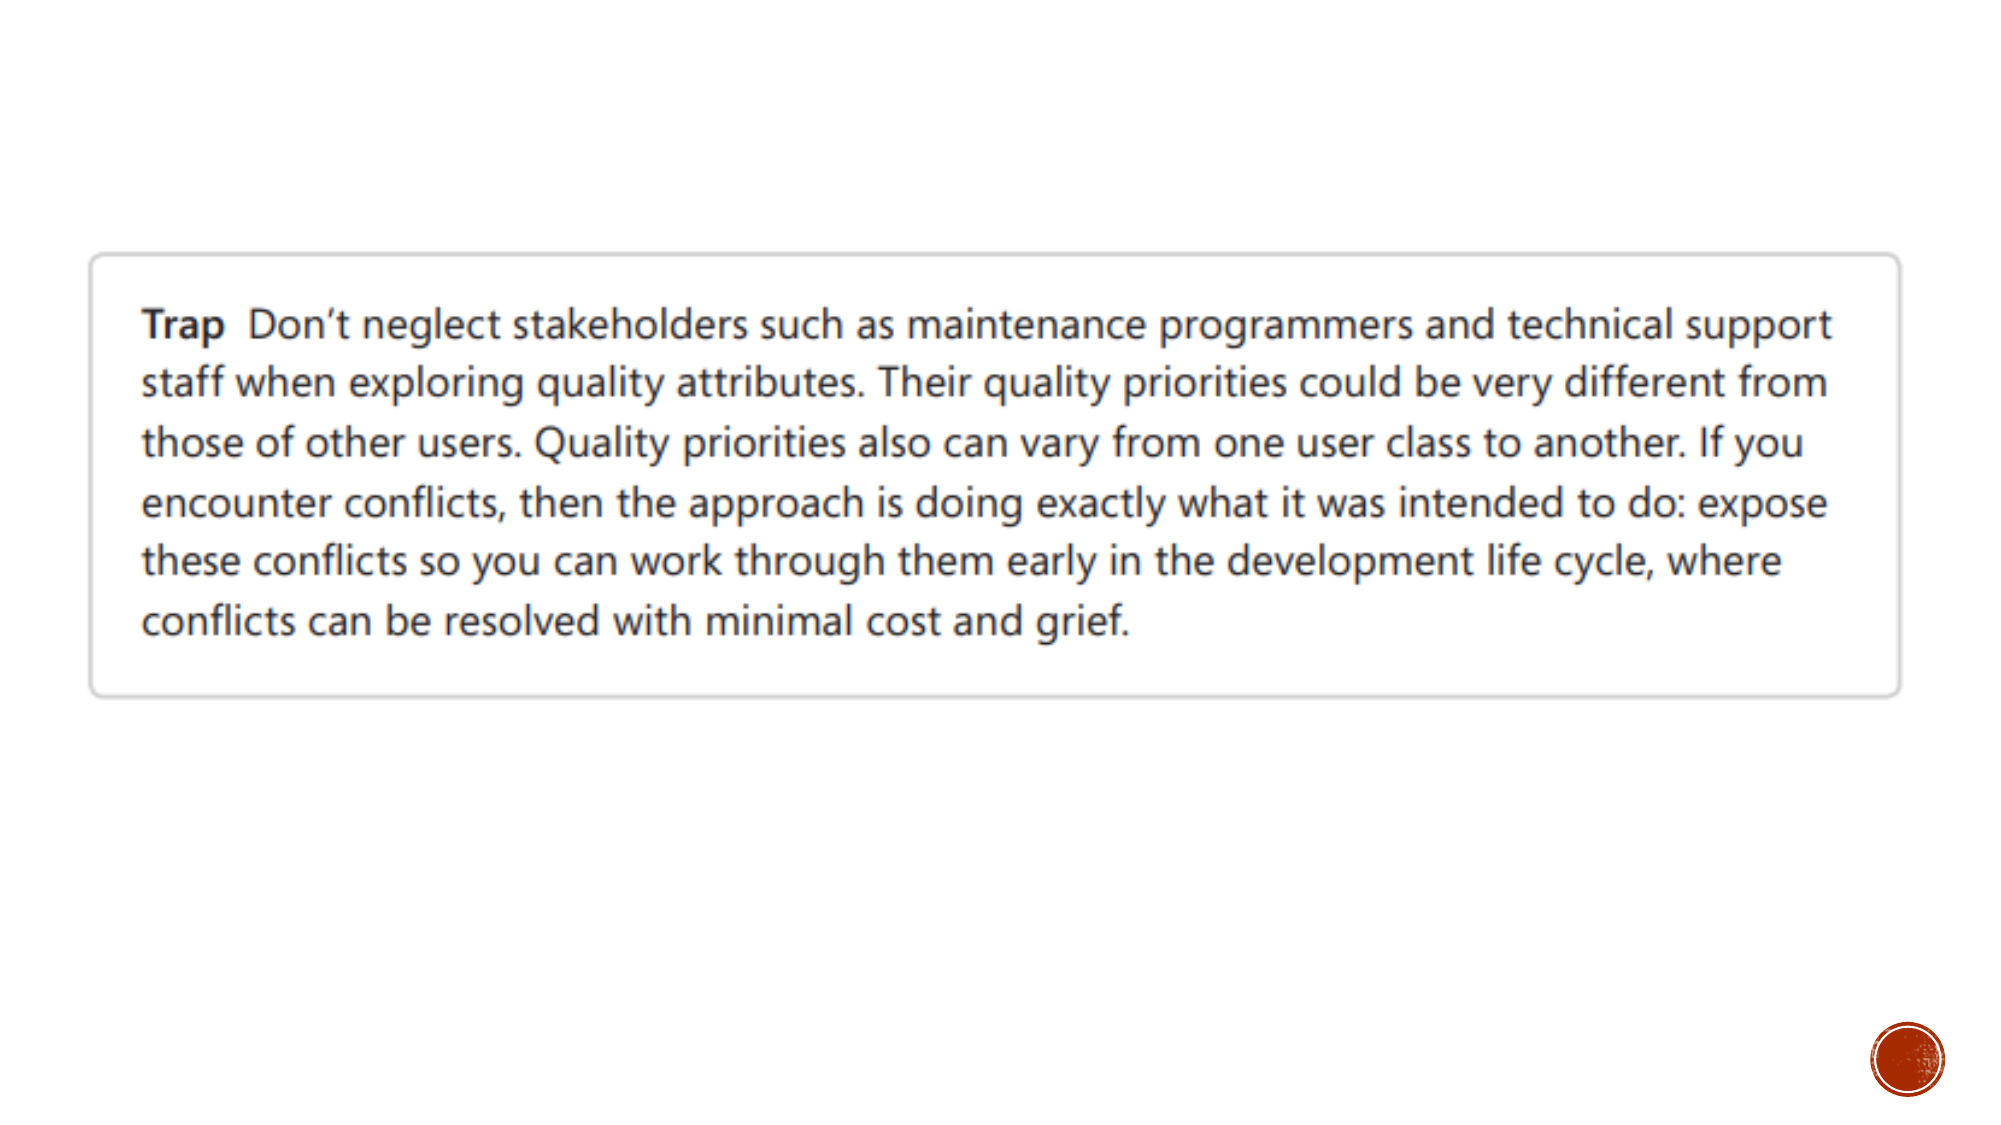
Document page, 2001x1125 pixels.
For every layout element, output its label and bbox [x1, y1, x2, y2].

picture [72, 221, 1927, 724]
